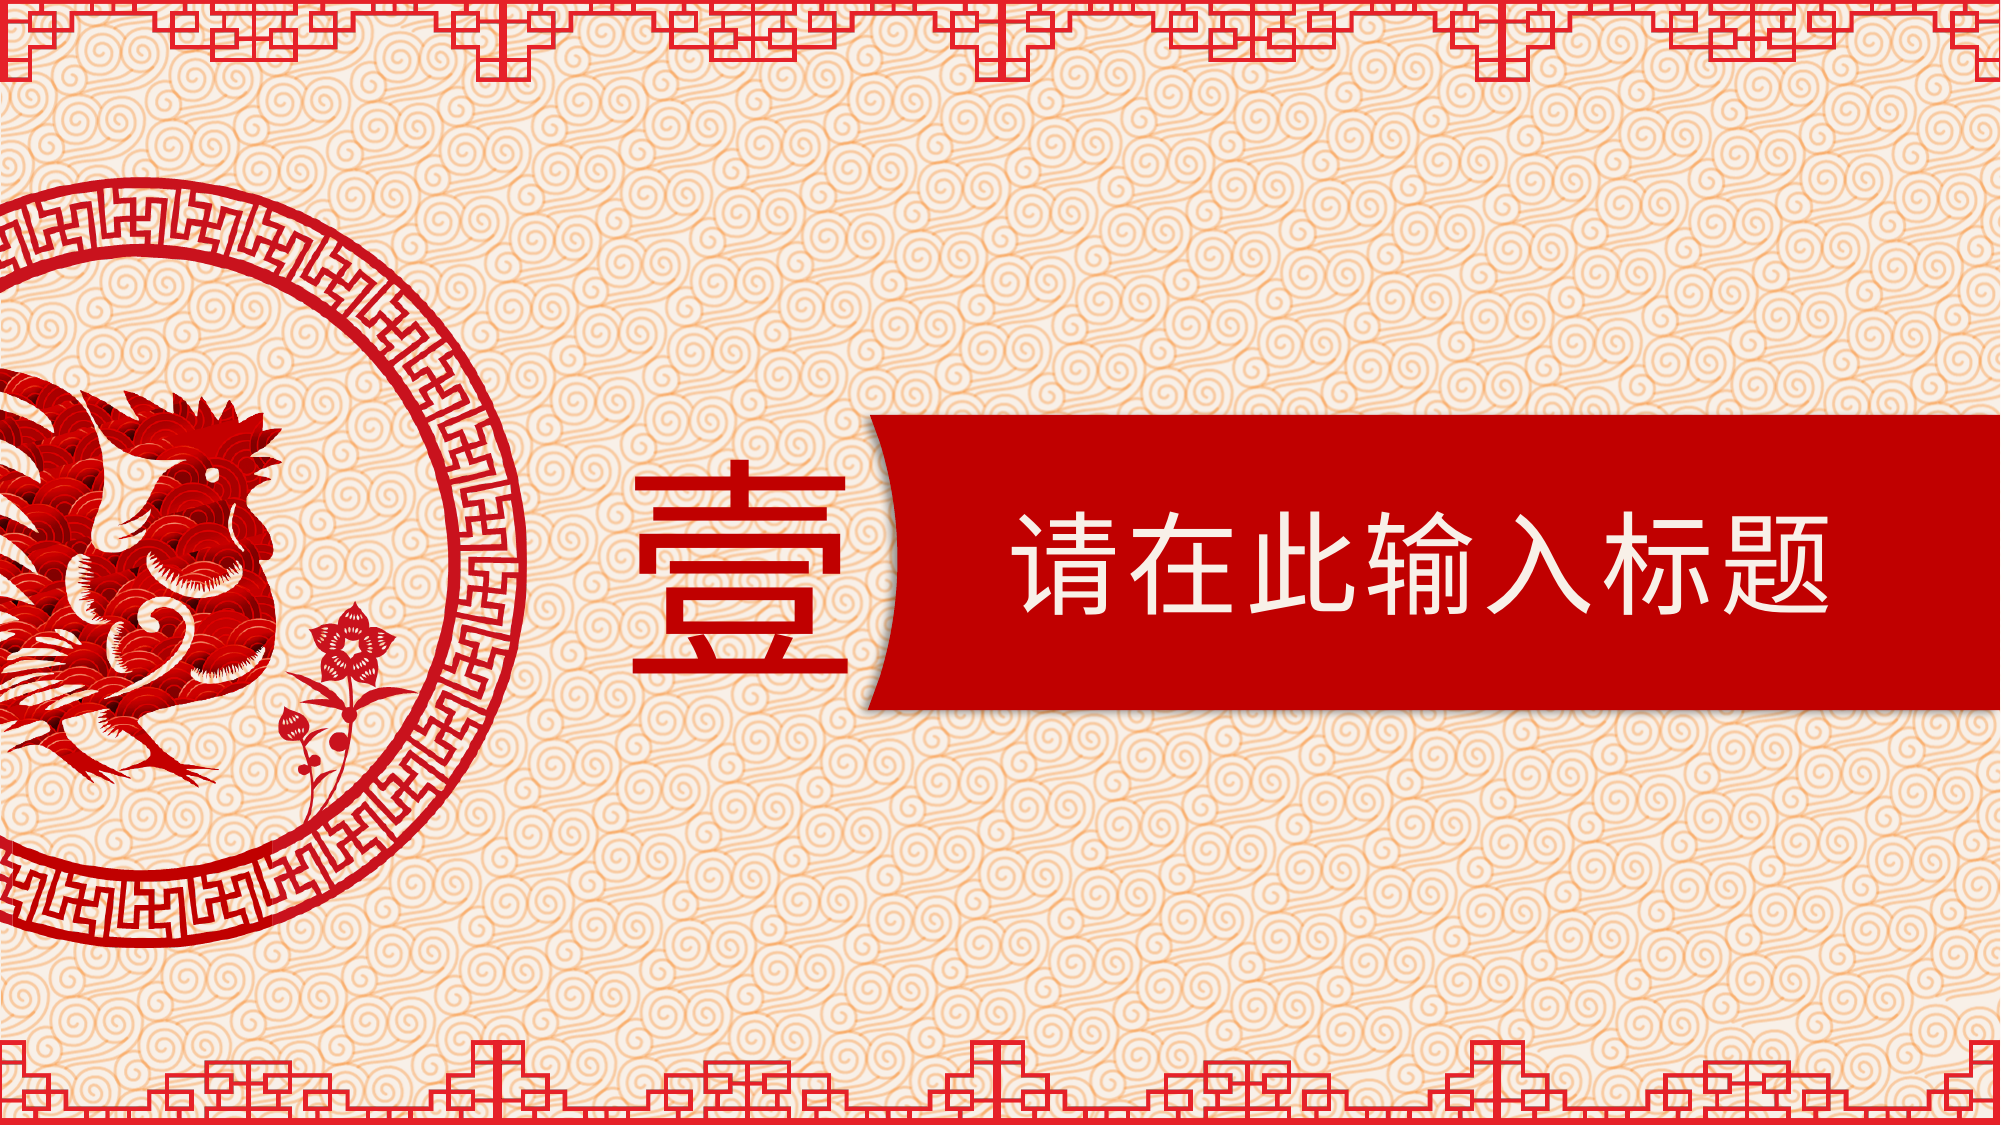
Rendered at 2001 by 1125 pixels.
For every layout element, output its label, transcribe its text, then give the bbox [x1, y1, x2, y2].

text_box 壹 [605, 414, 778, 717]
text_box 请在此输入标题 [993, 486, 1946, 637]
text_box [866, 413, 2000, 712]
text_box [0, 177, 527, 948]
picture [0, 0, 2001, 1125]
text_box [0, 1040, 2000, 1125]
